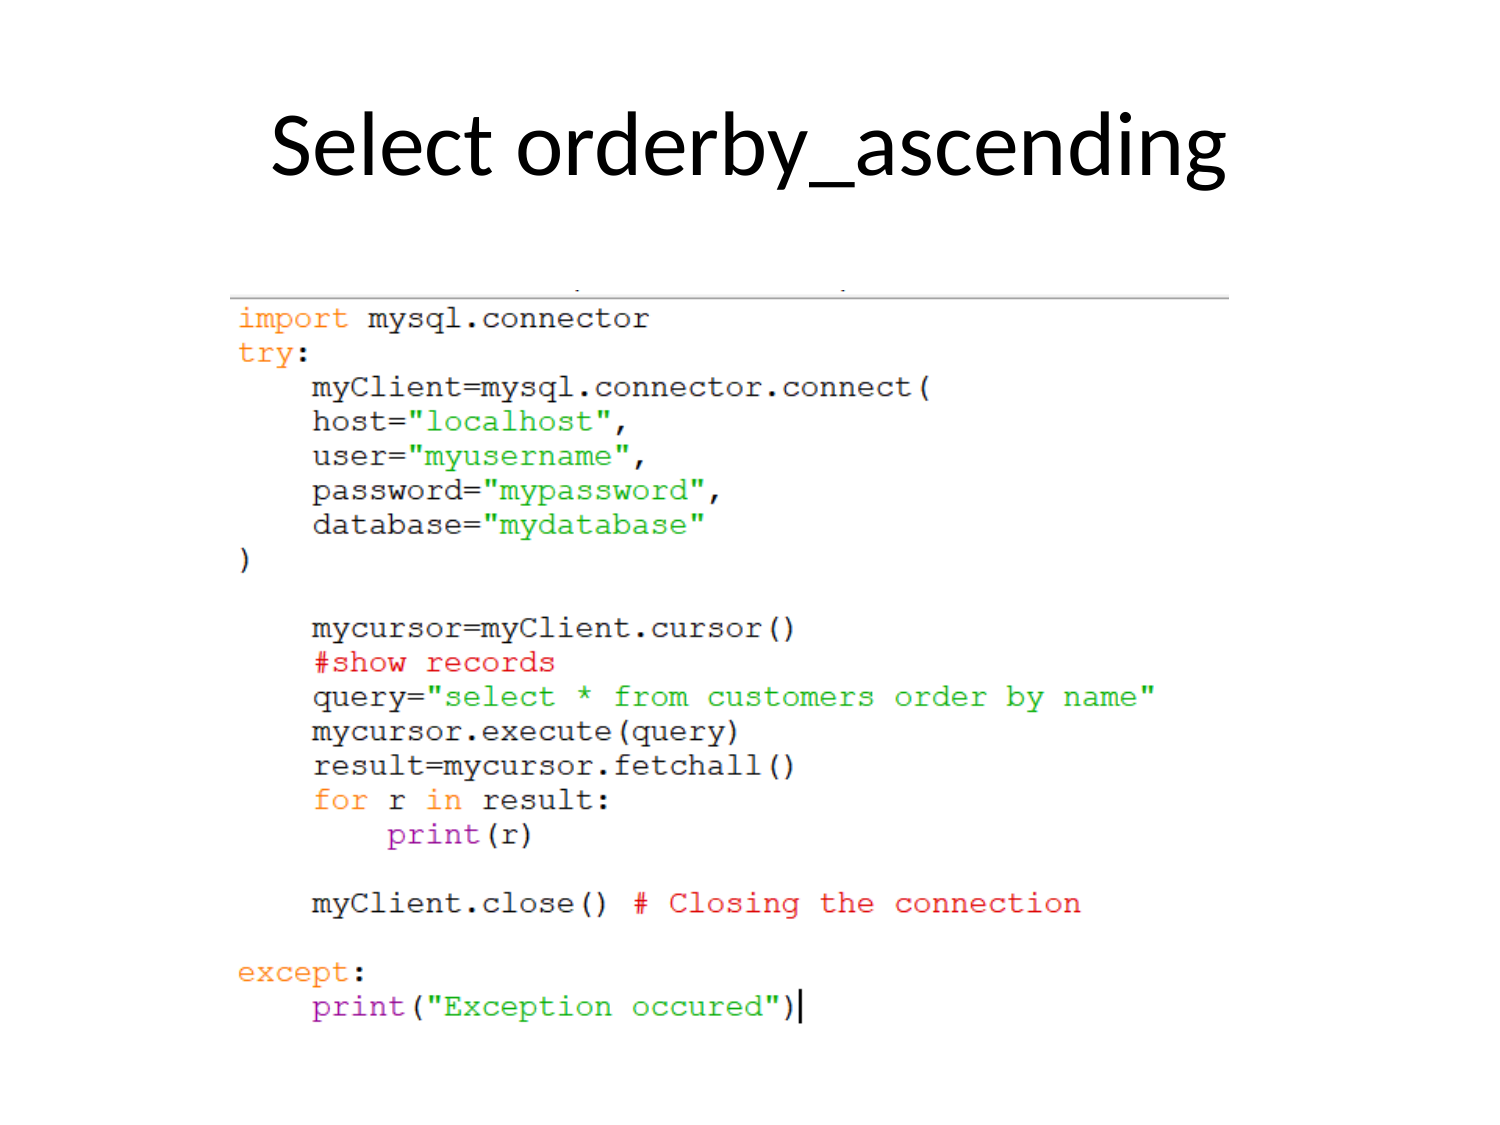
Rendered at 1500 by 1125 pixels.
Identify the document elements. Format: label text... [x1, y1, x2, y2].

title Select orderby_ascending [75, 45, 1425, 233]
picture [229, 290, 1229, 1081]
